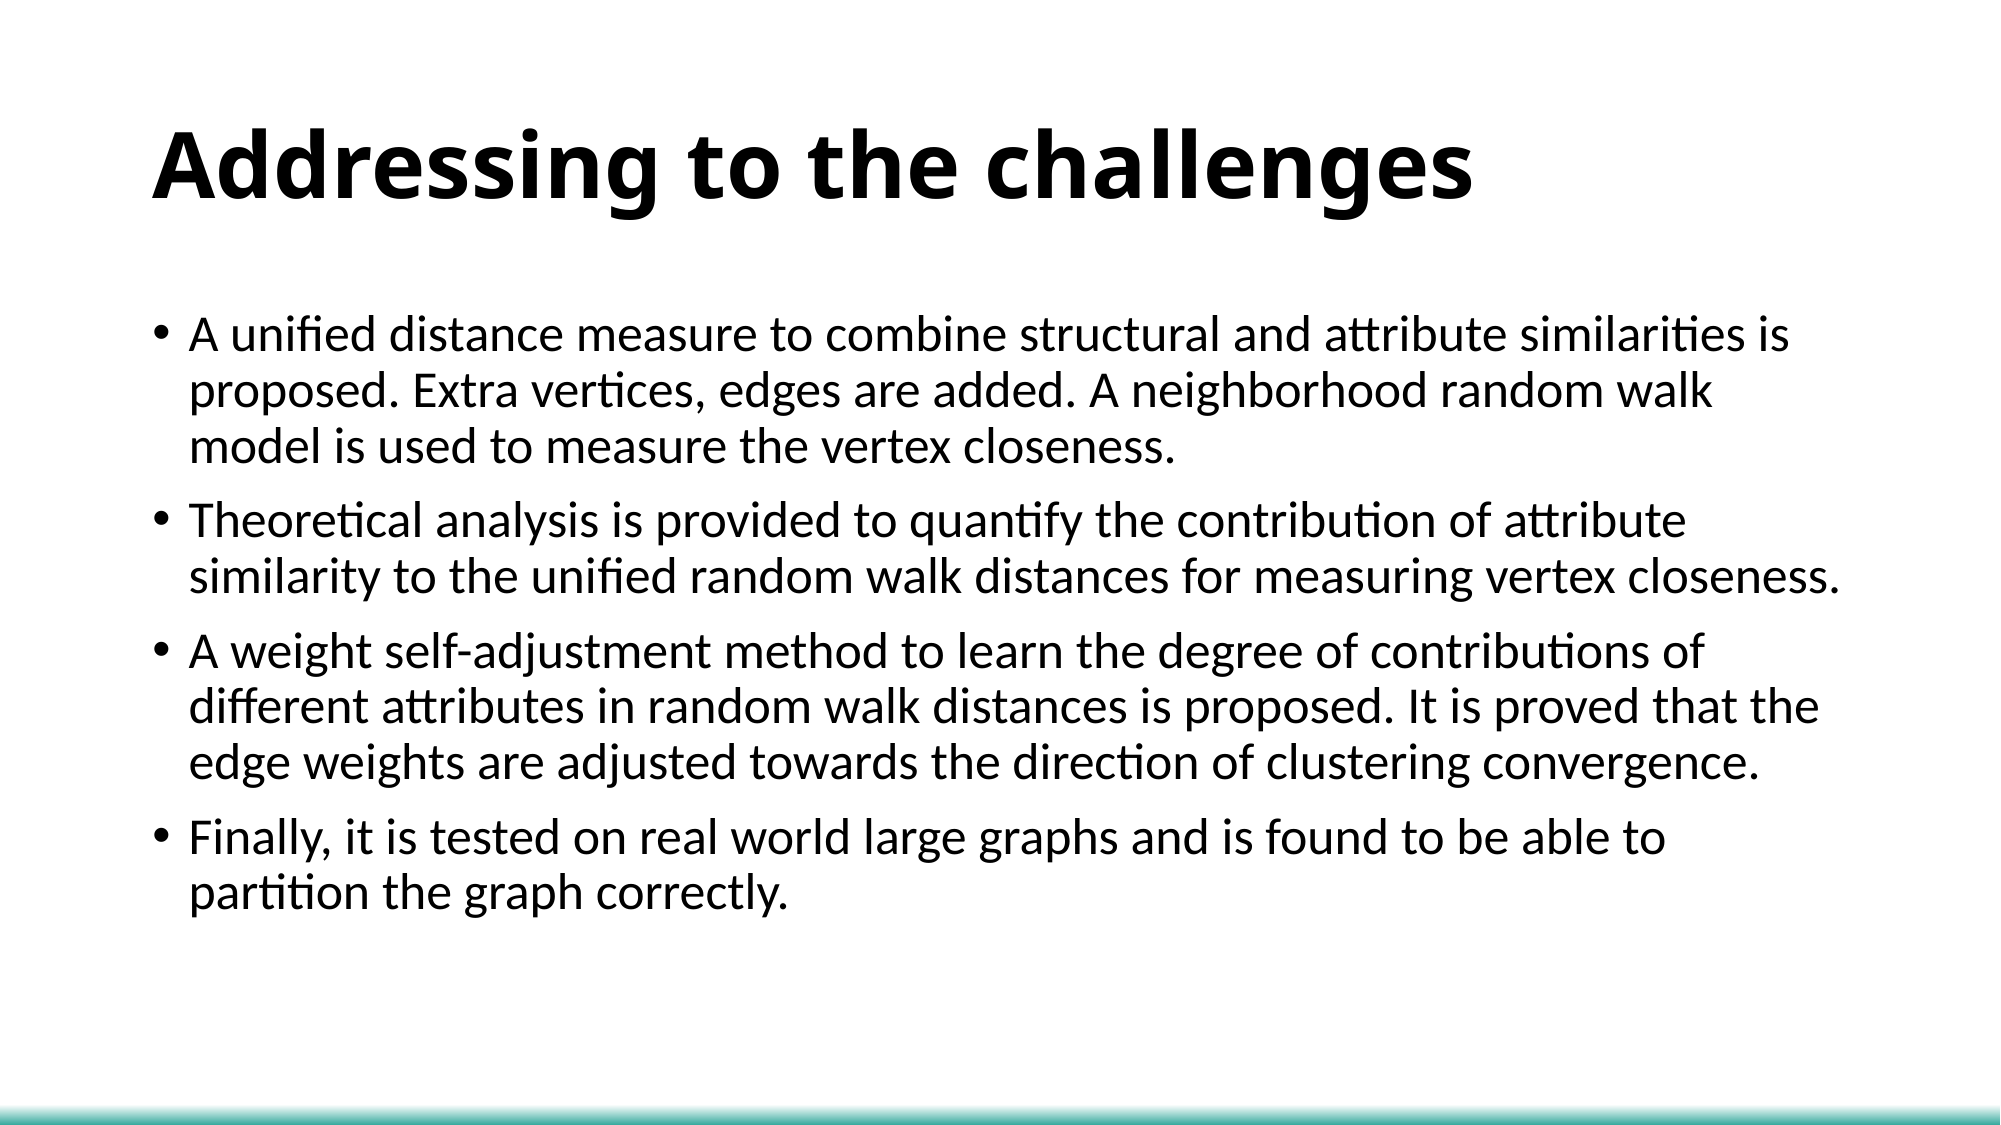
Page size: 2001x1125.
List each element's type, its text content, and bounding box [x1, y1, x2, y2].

title Addressing to the challenges [137, 59, 1863, 278]
list A uniﬁed distance measure to combine structural and attribute similarities is proposed. Extra vertices, edges are added. A neighborhood random walk model is used to measure the vertex closeness. Theoretical analysis is provided to quantify the contribution of attribute similarity to the uniﬁed random walk distances for measuring vertex closeness. A weight self-adjustment method to learn the degree of contributions of diﬀerent attributes in random walk distances is proposed. It is proved that the edge weights are adjusted towards the direction of clustering convergence. Finally, it is tested on real world large graphs and is found to be able to partition the graph correctly. [137, 299, 1863, 1014]
